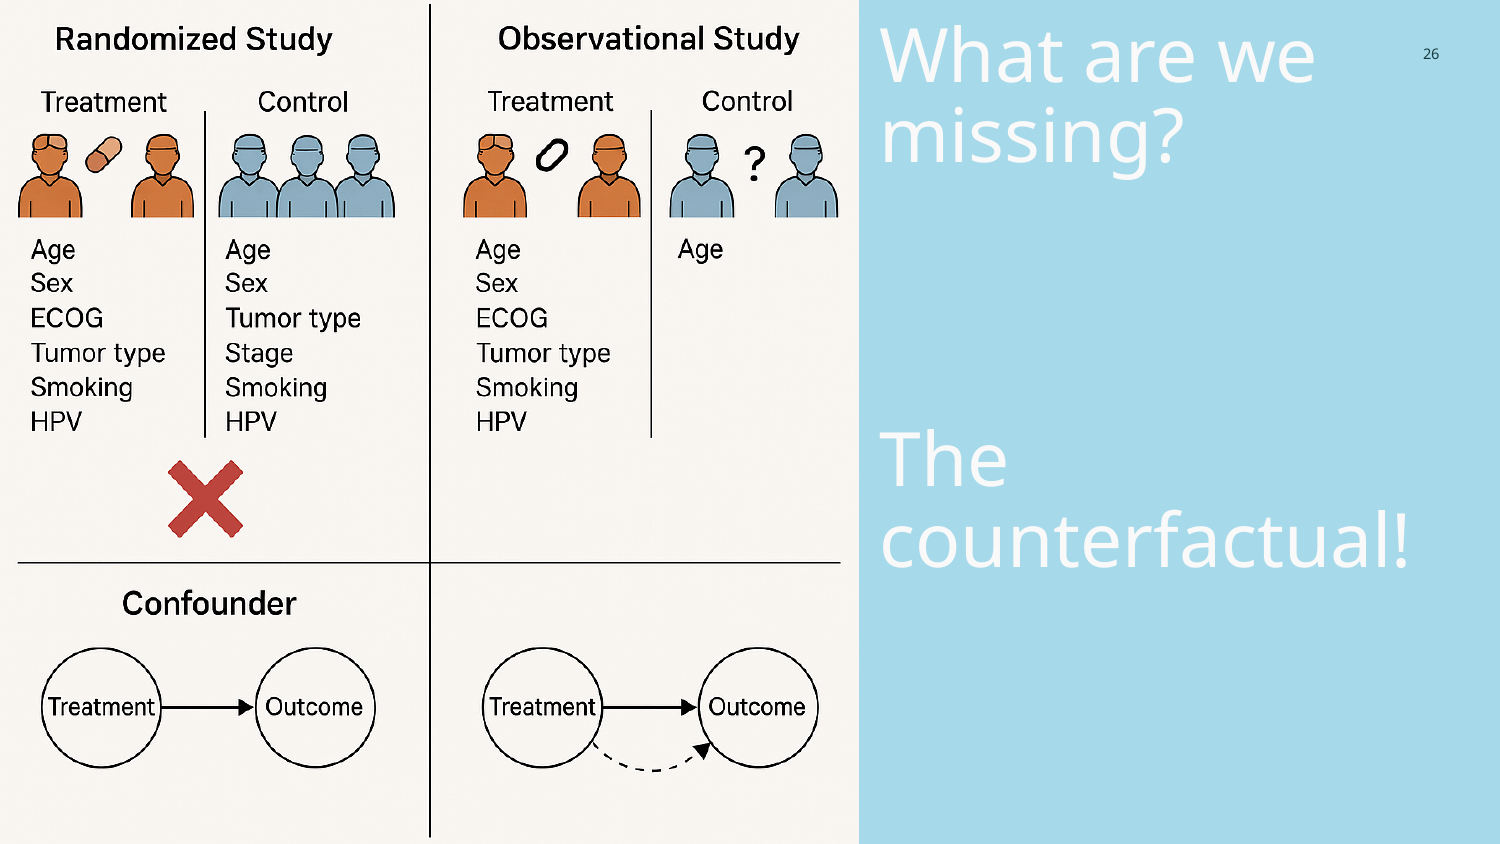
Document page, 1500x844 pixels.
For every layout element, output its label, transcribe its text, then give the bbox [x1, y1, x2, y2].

title What are we missing? The counterfactual! [879, 17, 1500, 691]
picture [0, 0, 860, 844]
slide_number 26 [1349, 35, 1440, 75]
